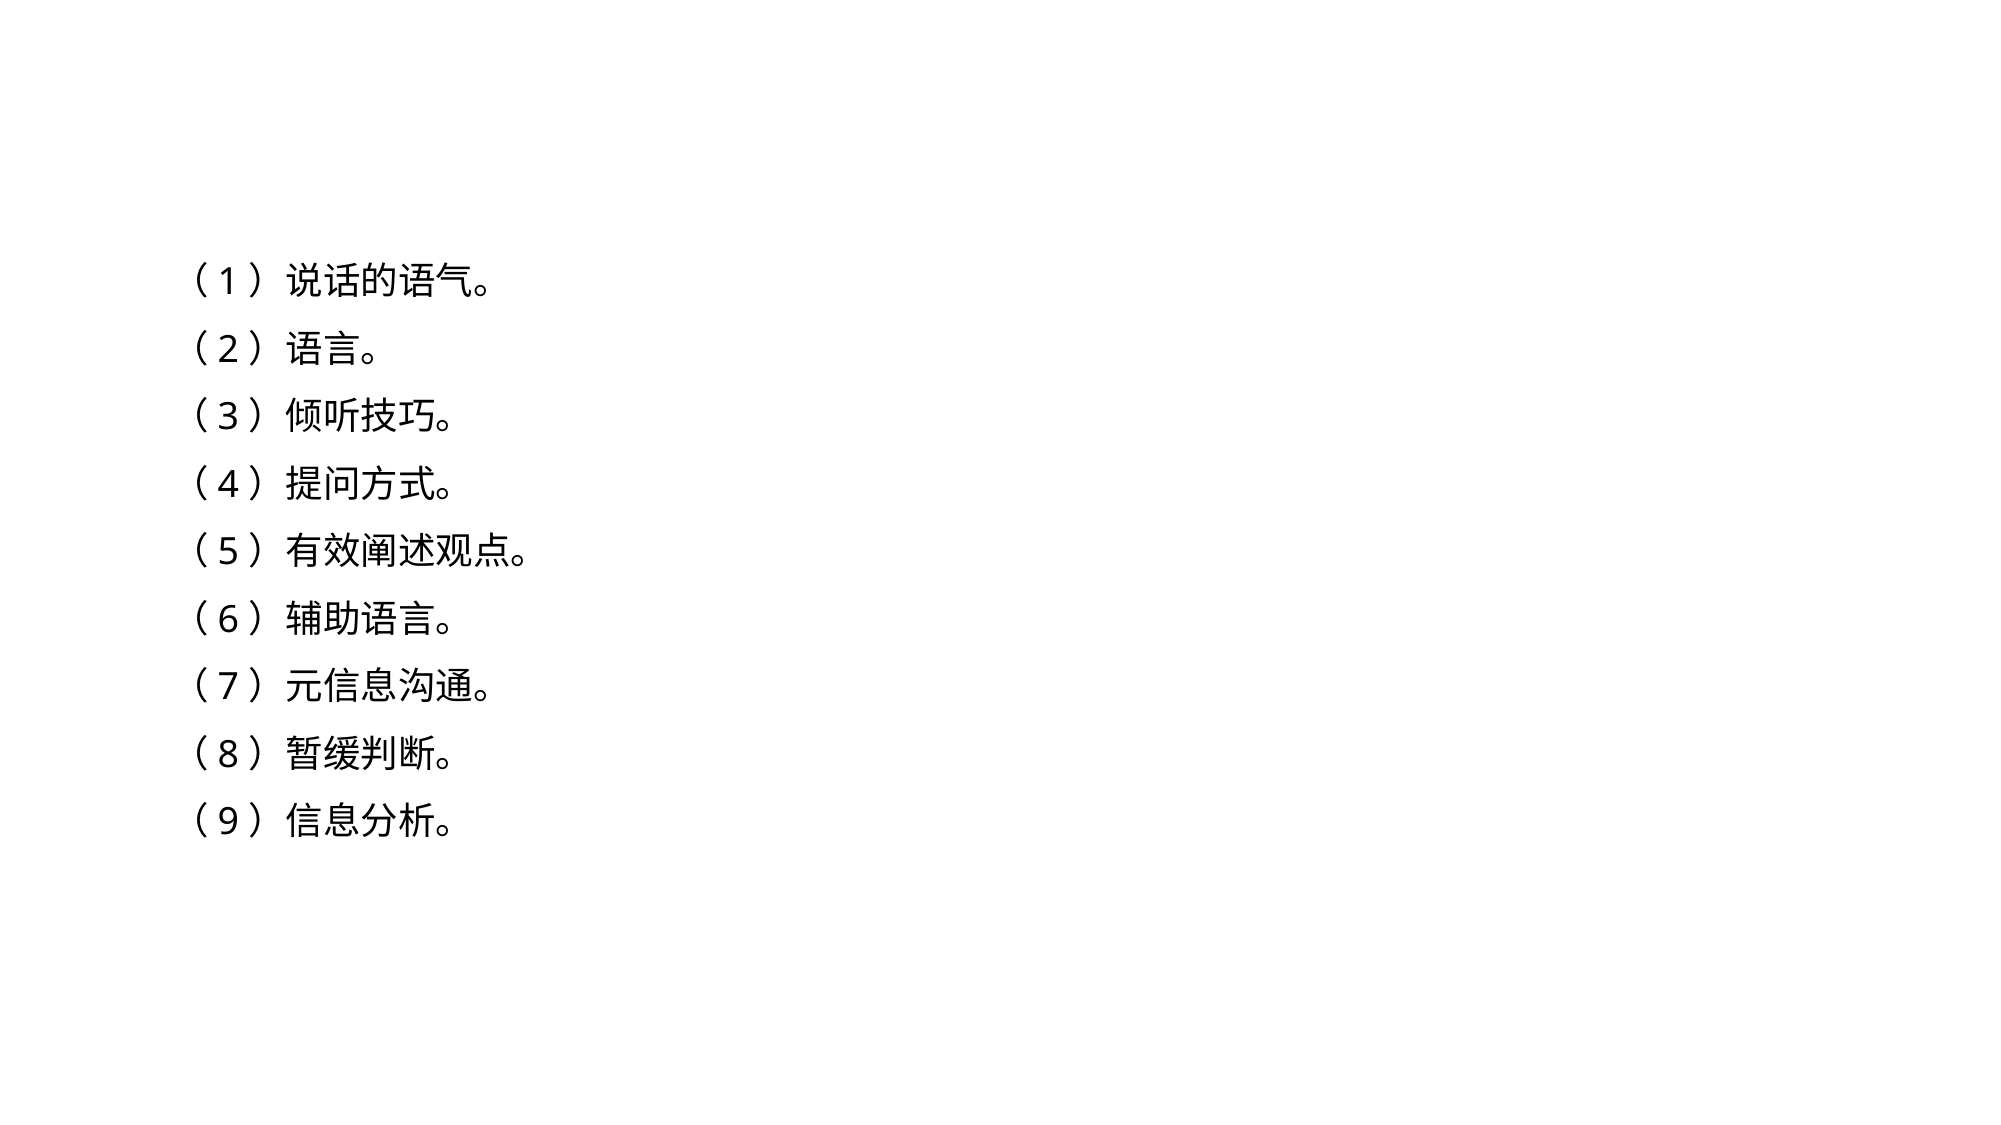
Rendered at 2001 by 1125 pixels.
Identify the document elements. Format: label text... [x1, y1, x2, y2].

text_box （1）说话的语气。 （2）语言。 （3）倾听技巧。 （4）提问方式。 （5）有效阐述观点。 （6）辅助语言。 （7）元信息沟通。 （8）暂缓判断。 （9）信息分析。 [156, 227, 1157, 850]
